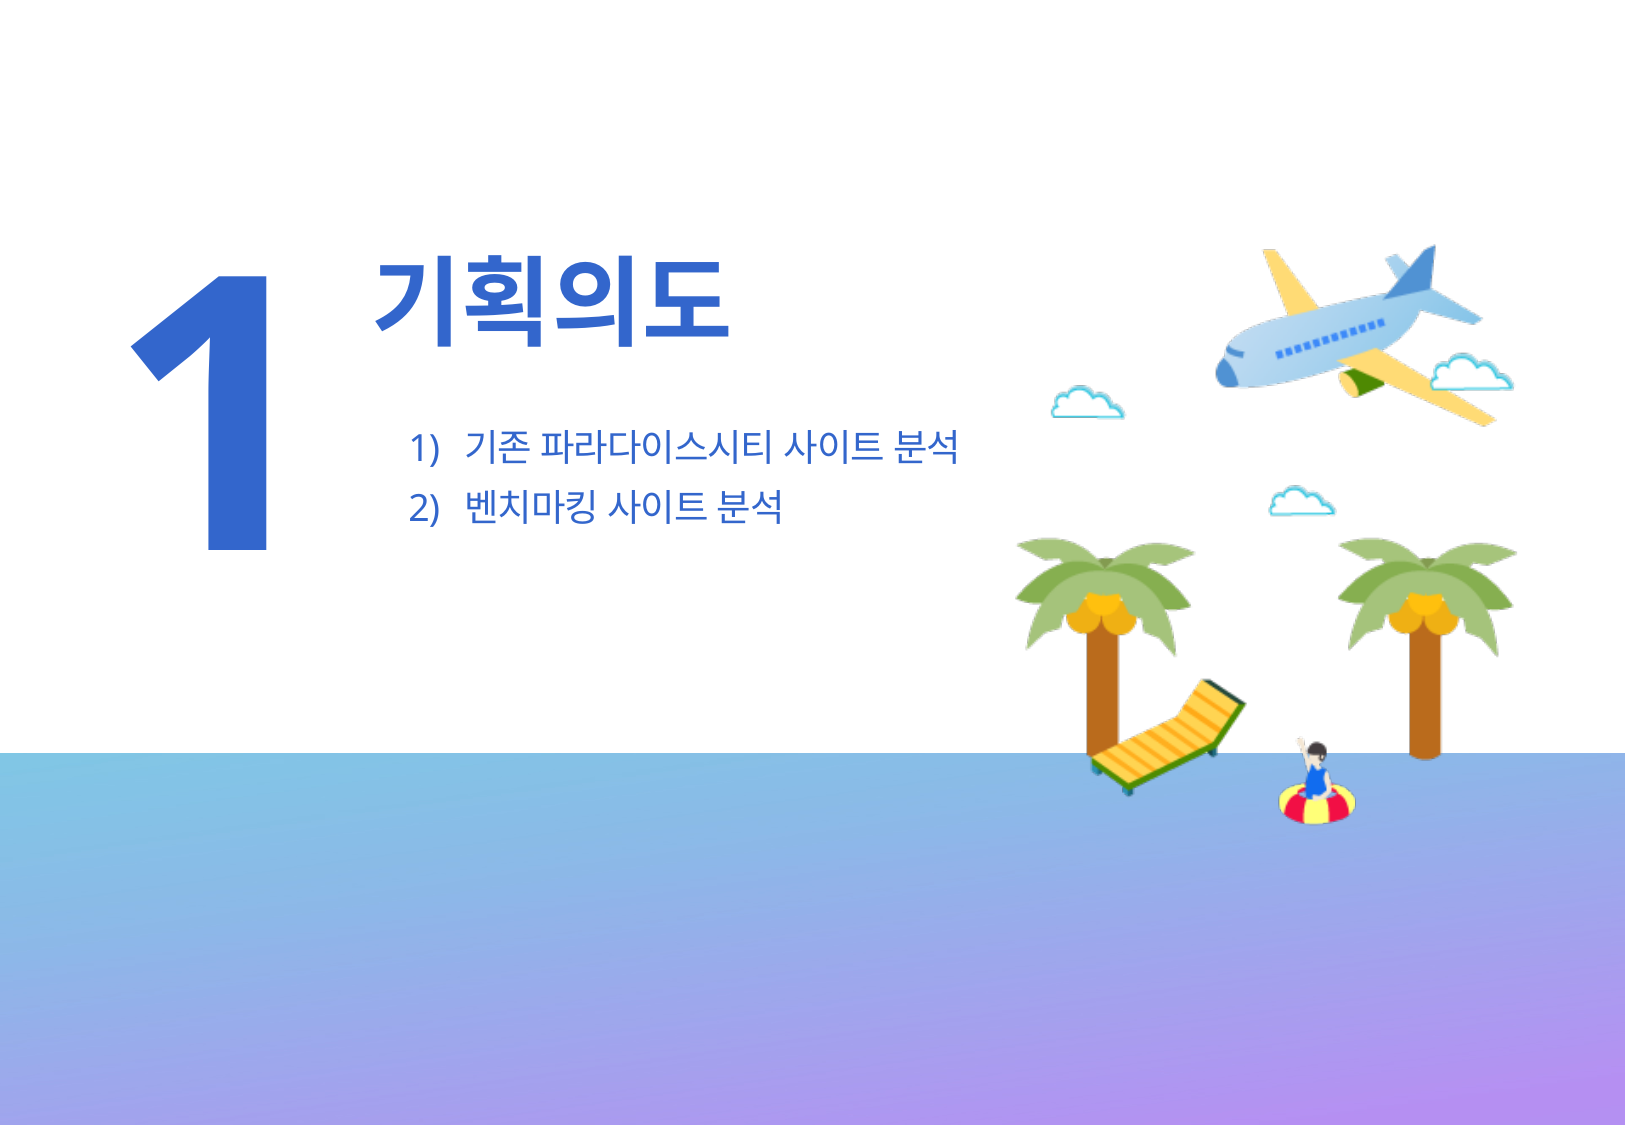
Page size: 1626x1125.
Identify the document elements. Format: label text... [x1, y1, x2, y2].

text_box 기획의도 [370, 233, 970, 366]
picture [0, 216, 1625, 1125]
text_box 기존 파라다이스시티 사이트 분석 벤치마킹 사이트 분석 [393, 405, 970, 597]
text_box 1 [66, 159, 370, 635]
